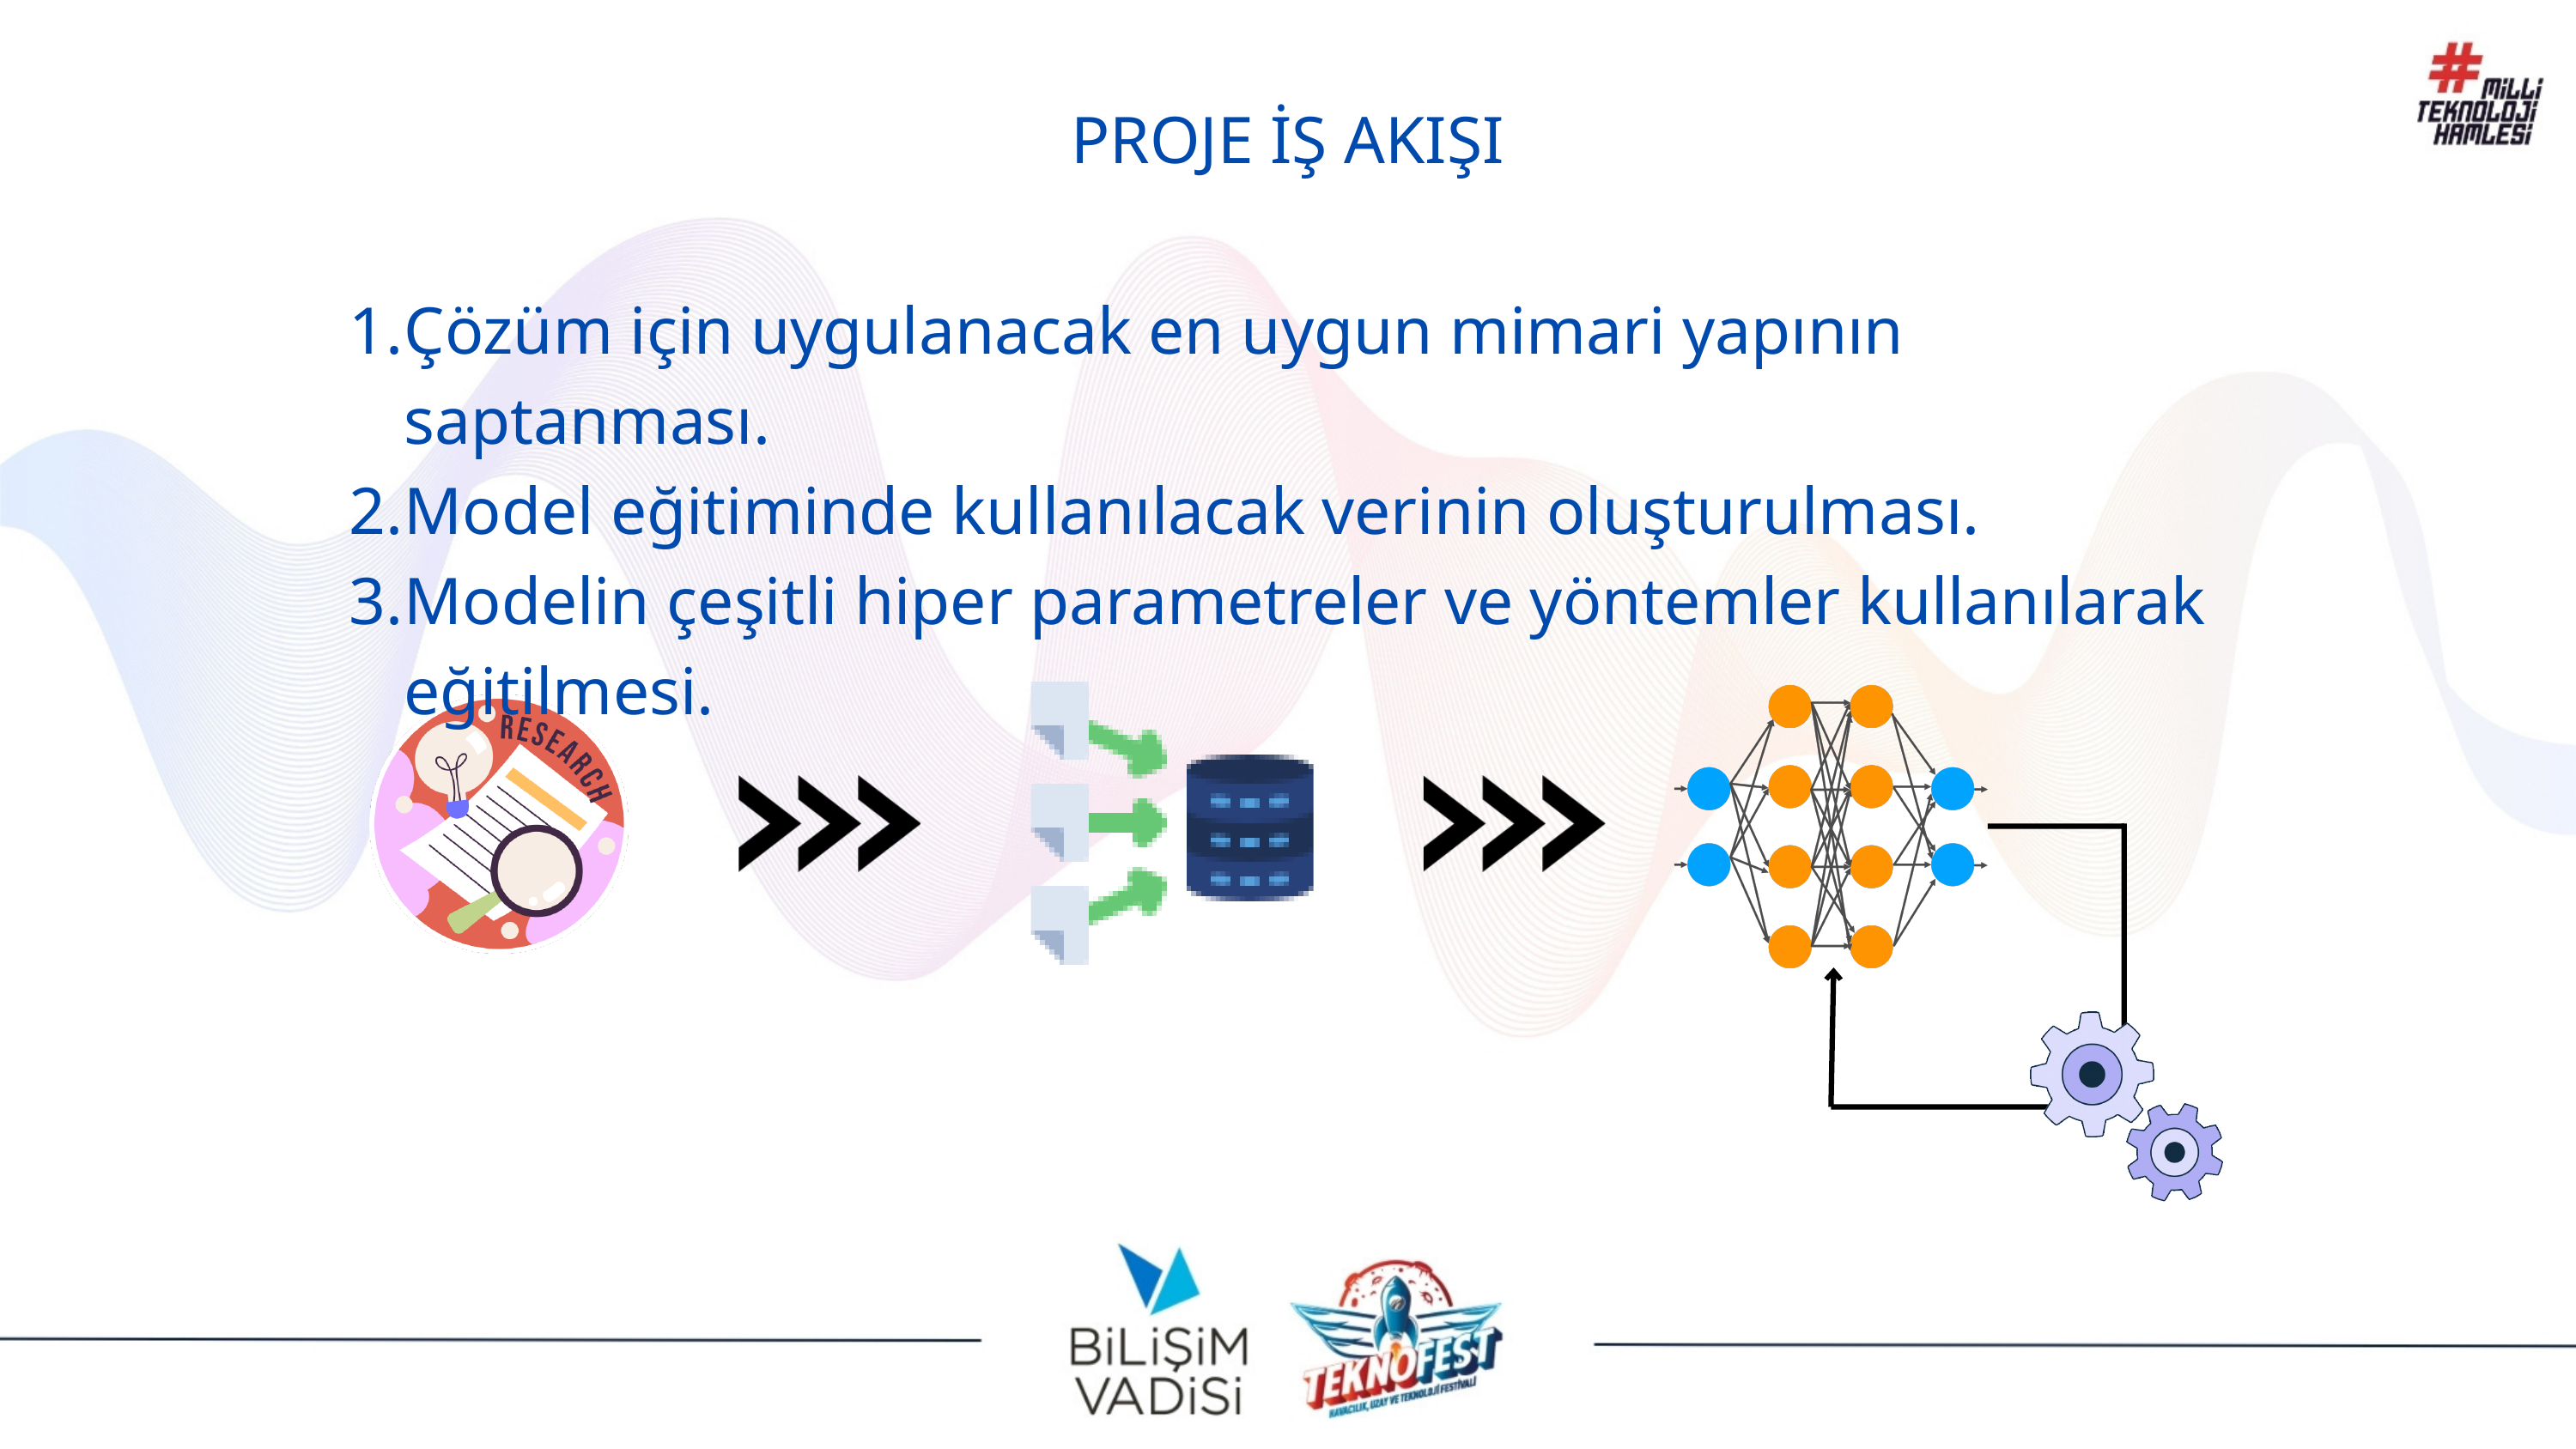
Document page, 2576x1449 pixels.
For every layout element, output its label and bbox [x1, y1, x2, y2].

picture [2028, 1011, 2225, 1203]
text_box [0, 2, 2576, 1449]
